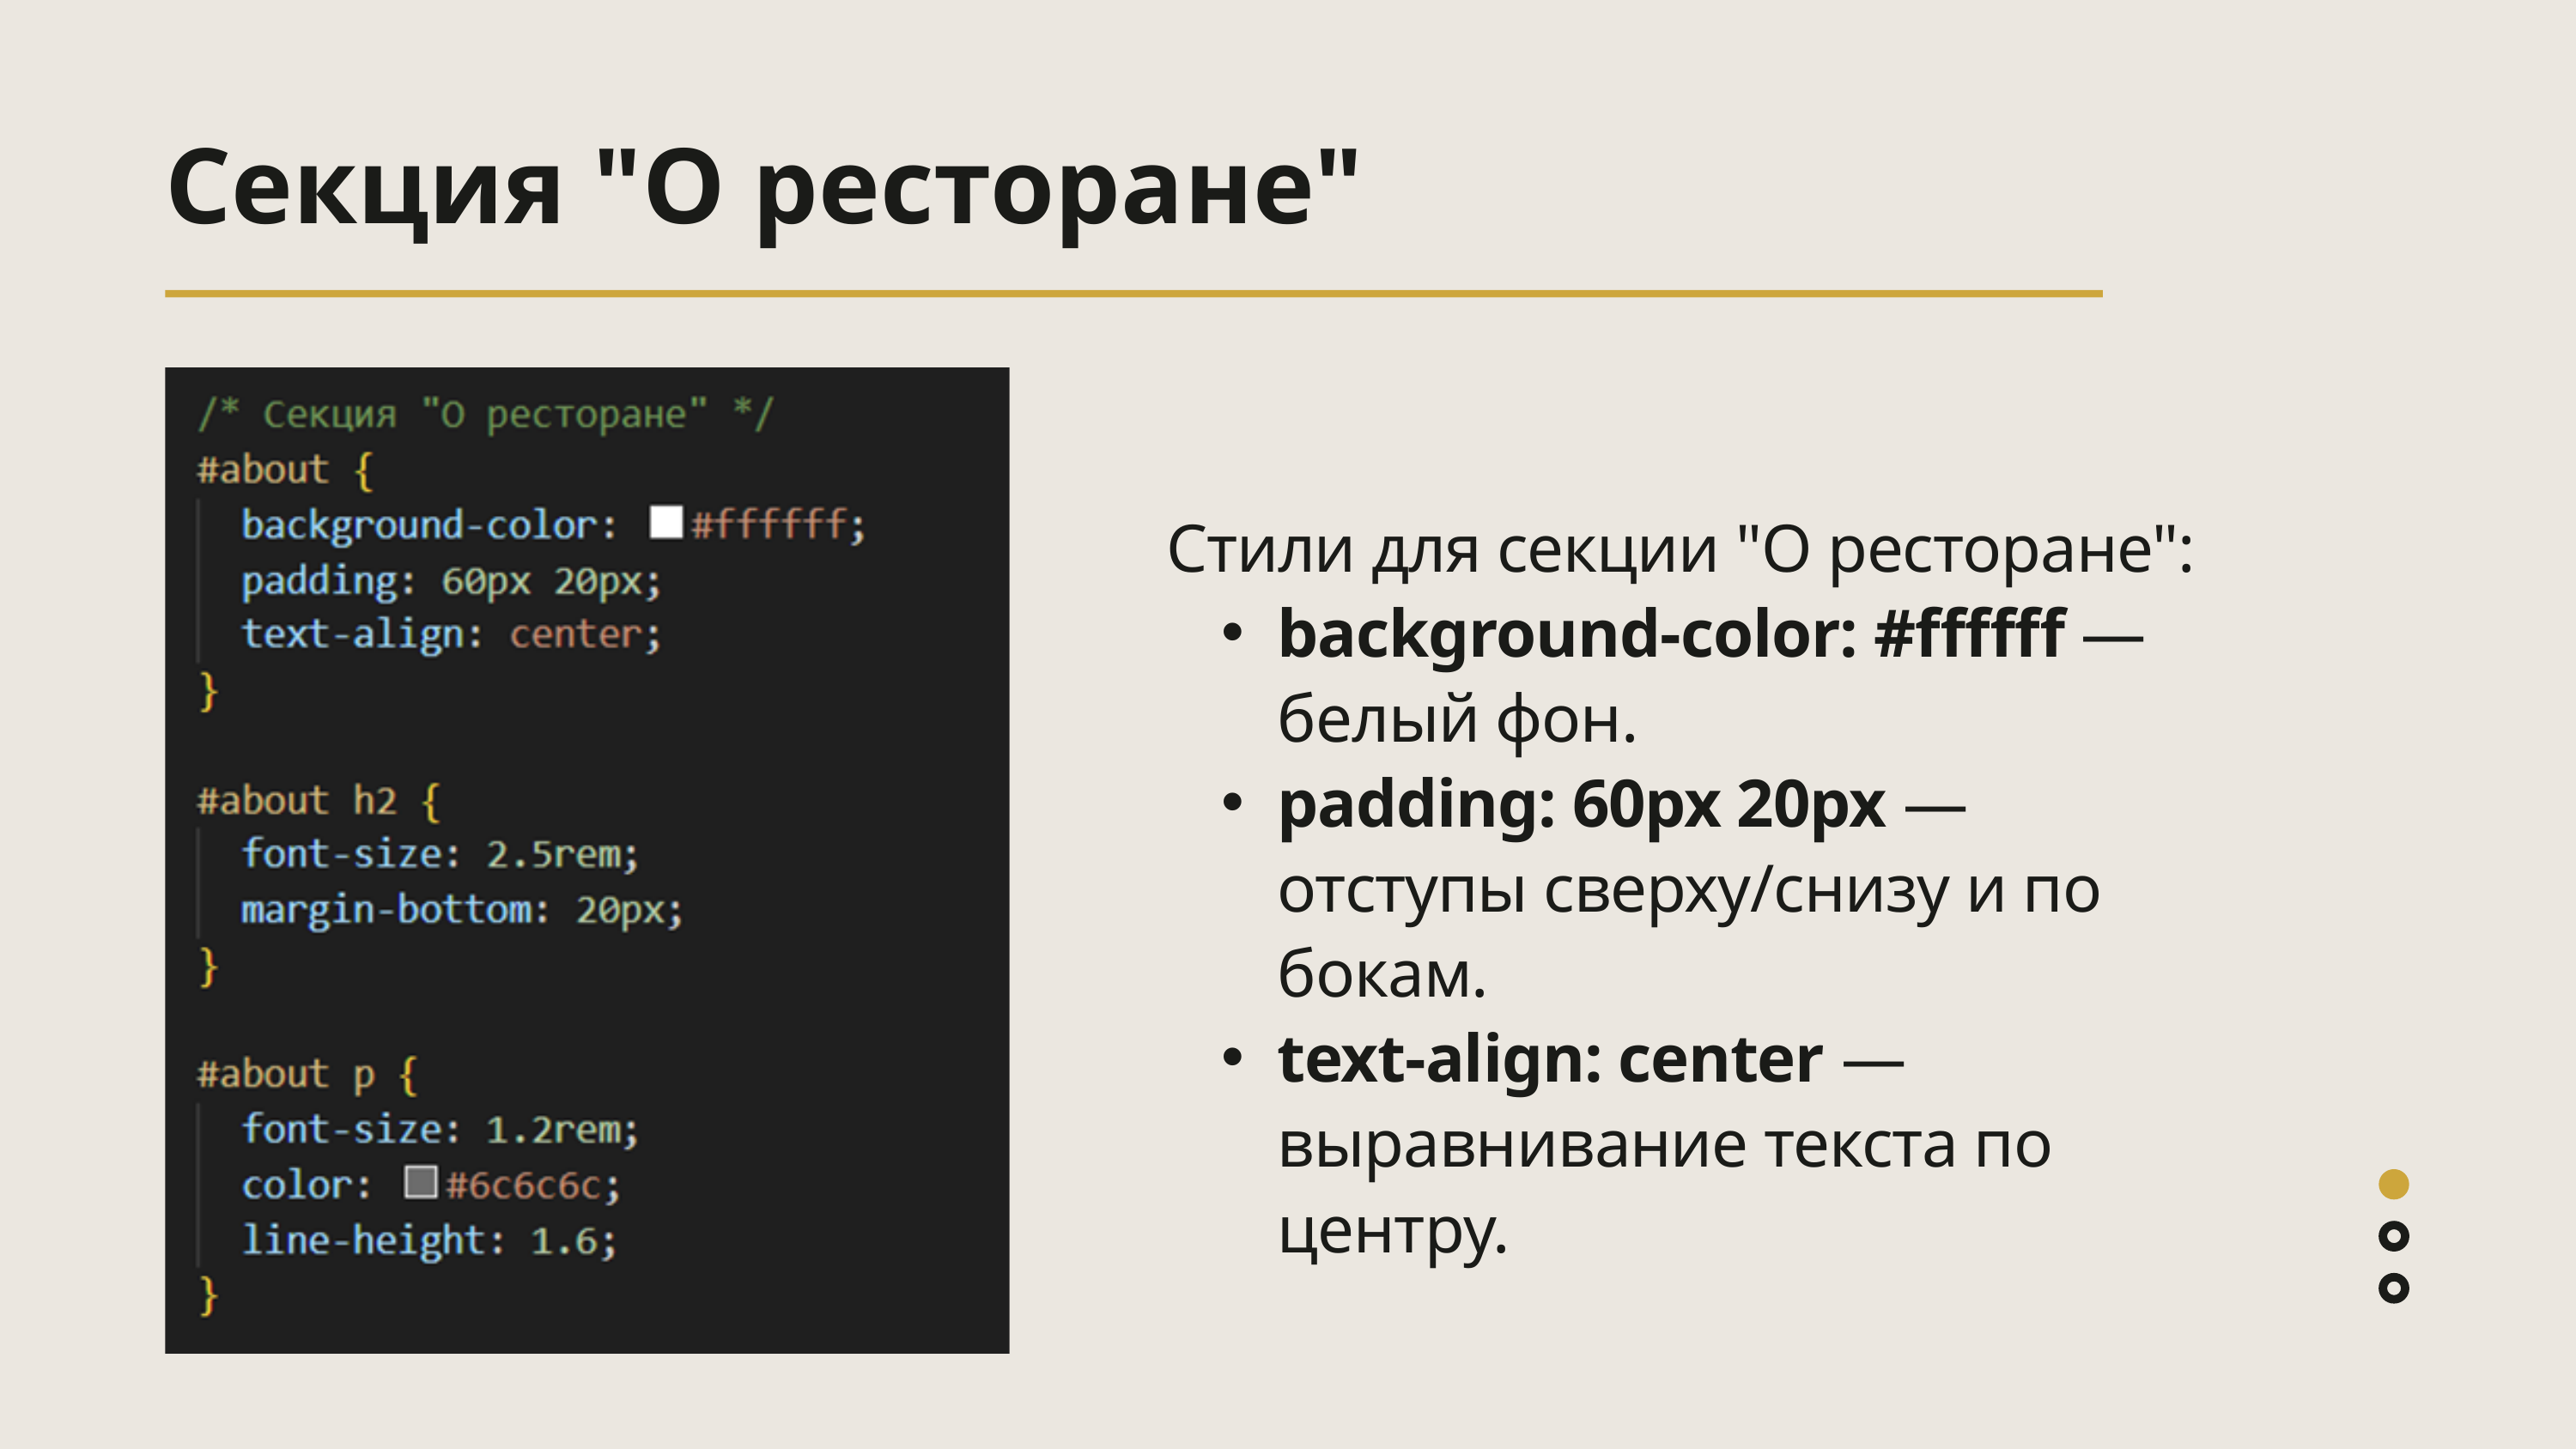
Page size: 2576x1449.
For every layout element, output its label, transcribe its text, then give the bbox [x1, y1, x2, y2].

text_box [165, 367, 1010, 1354]
text_box Секция "О ресторане" [165, 130, 1614, 246]
text_box [165, 289, 2103, 298]
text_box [2326, 1221, 2462, 1252]
text_box Стили для секции "О ресторане": background-color: #ffffff — белый фон. padding: 60px 20px — отступы сверху/снизу и по бокам. text-align: center — выравнивание текста по центру. [1166, 500, 2220, 1266]
